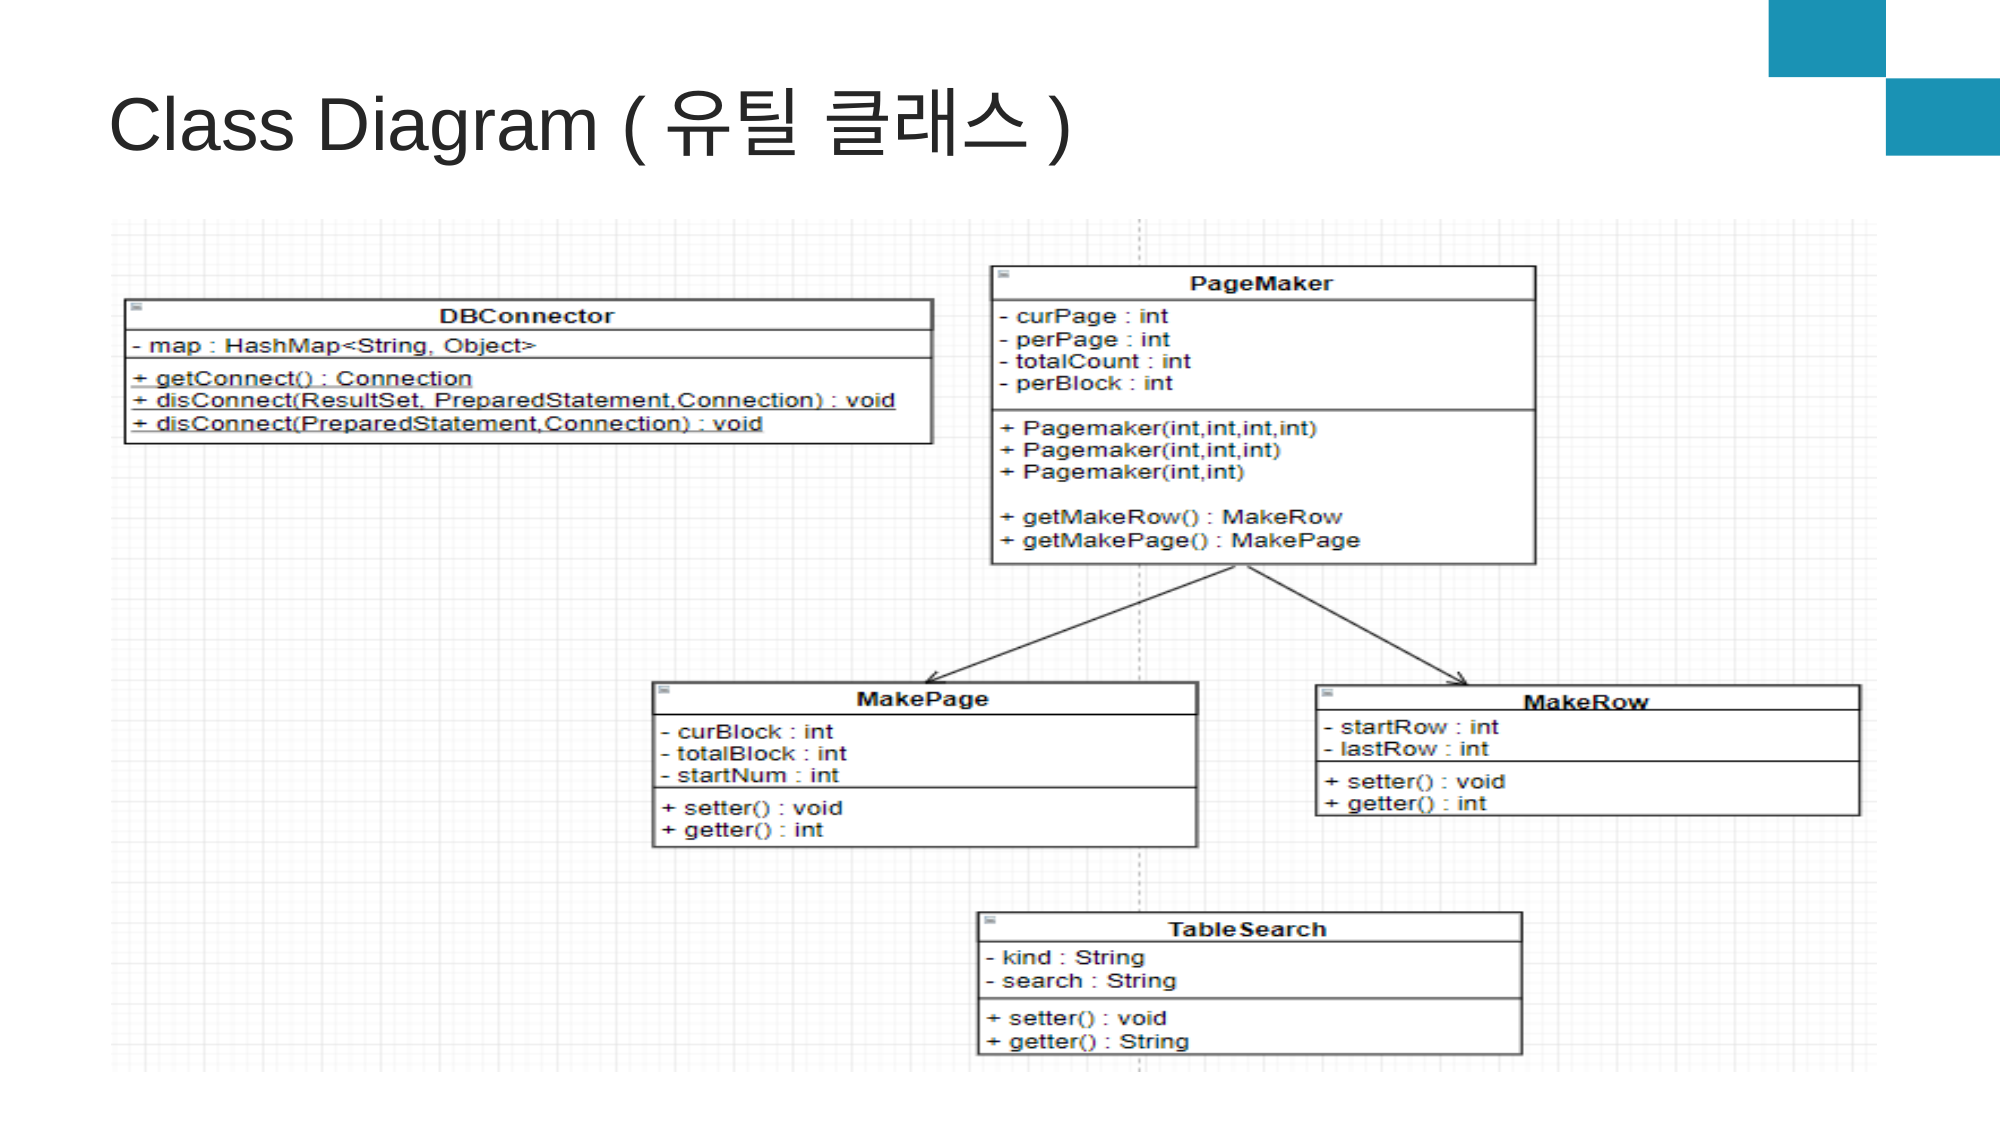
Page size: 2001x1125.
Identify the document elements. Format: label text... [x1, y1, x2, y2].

text_box Class Diagram (유틸 클래스) [93, 78, 1092, 176]
text_box [1885, 78, 2000, 156]
picture [111, 218, 1877, 1072]
text_box [1768, 0, 1886, 78]
